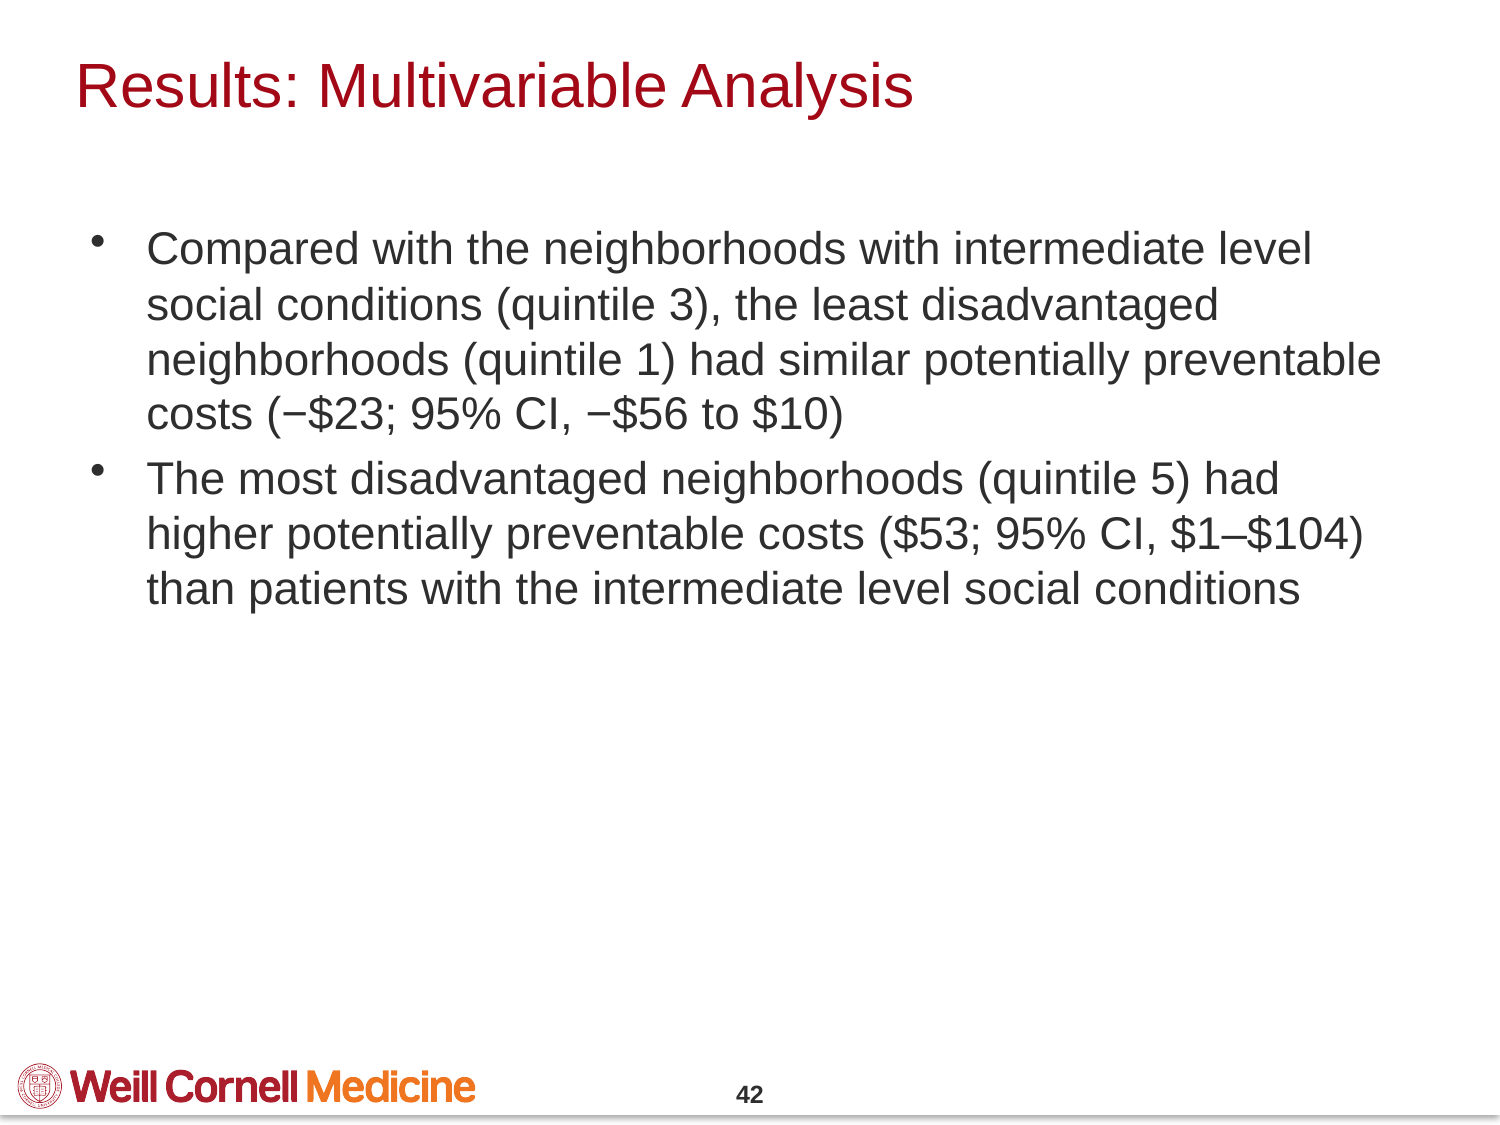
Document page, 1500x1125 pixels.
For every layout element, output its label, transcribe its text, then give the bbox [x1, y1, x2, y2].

list Compared with the neighborhoods with intermediate level social conditions (quintile 3), the least disadvantaged neighborhoods (quintile 1) had similar potentially preventable costs (−$23; 95% CI, −$56 to $10) The most disadvantaged neighborhoods (quintile 5) had higher potentially preventable costs ($53; 95% CI, $1–$104) than patients with the intermediate level social conditions [75, 211, 1423, 1073]
picture [0, 1050, 505, 1125]
title Results: Multivariable Analysis [75, 45, 1425, 200]
